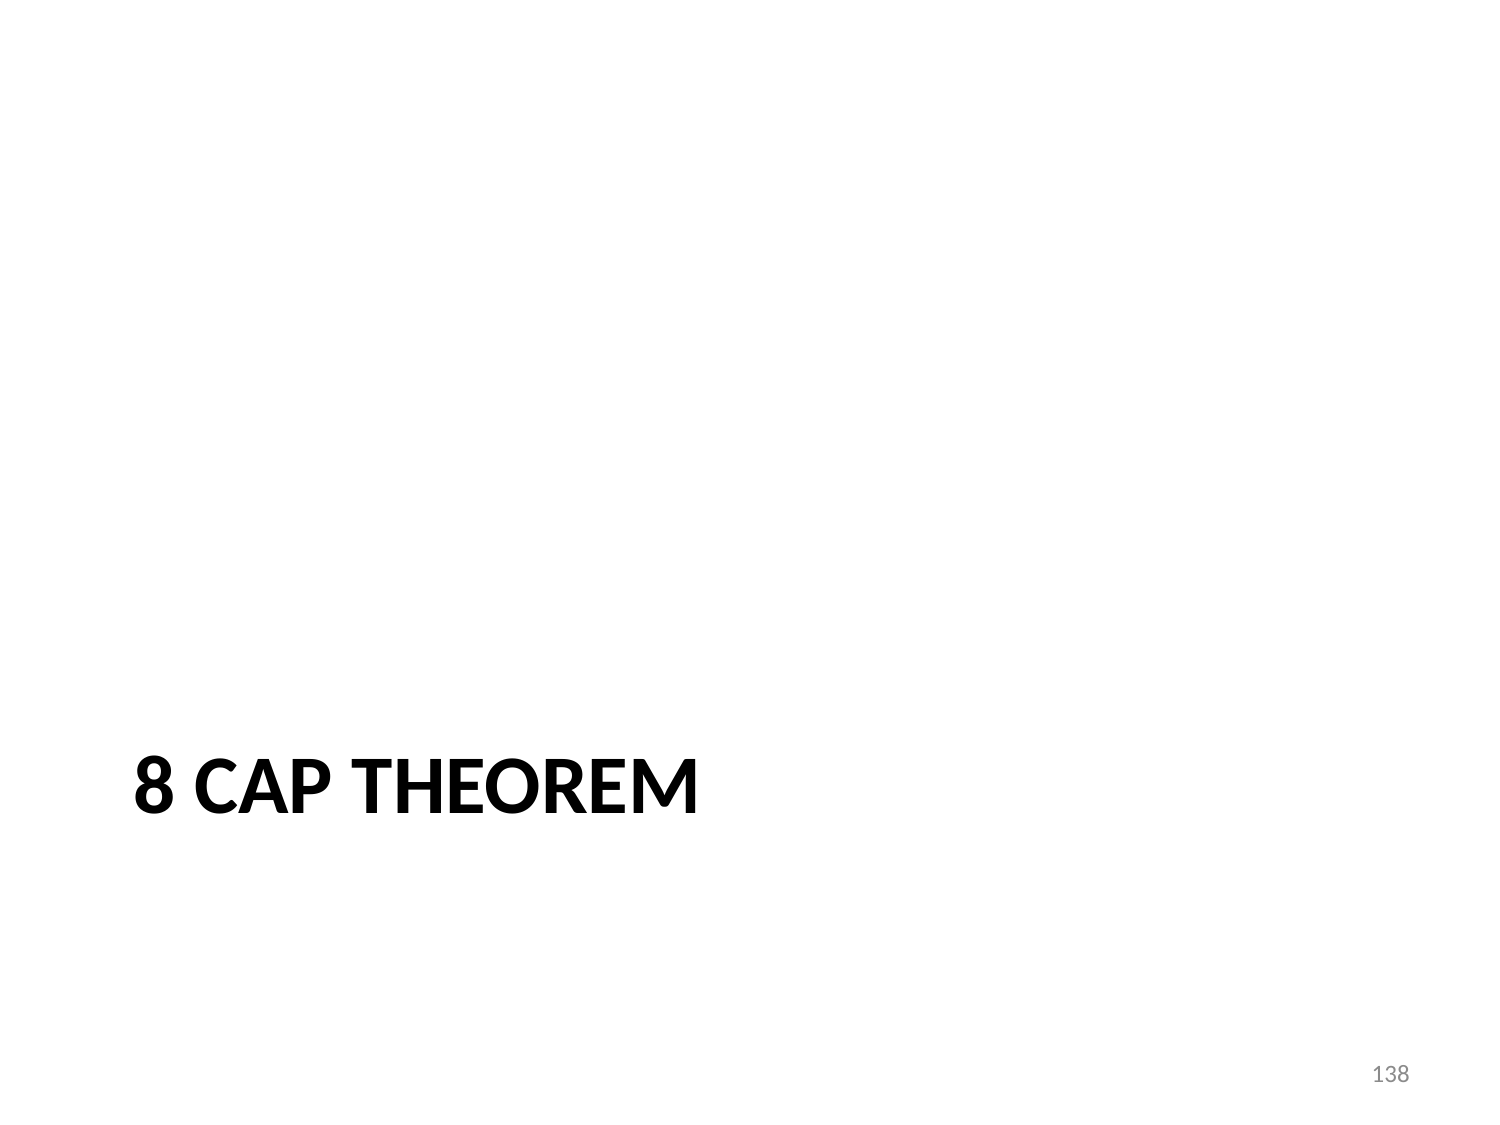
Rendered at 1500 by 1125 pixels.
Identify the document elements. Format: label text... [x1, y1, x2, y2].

slide_number 138 [1074, 1042, 1425, 1103]
title 8 cap theorem [118, 722, 1394, 947]
